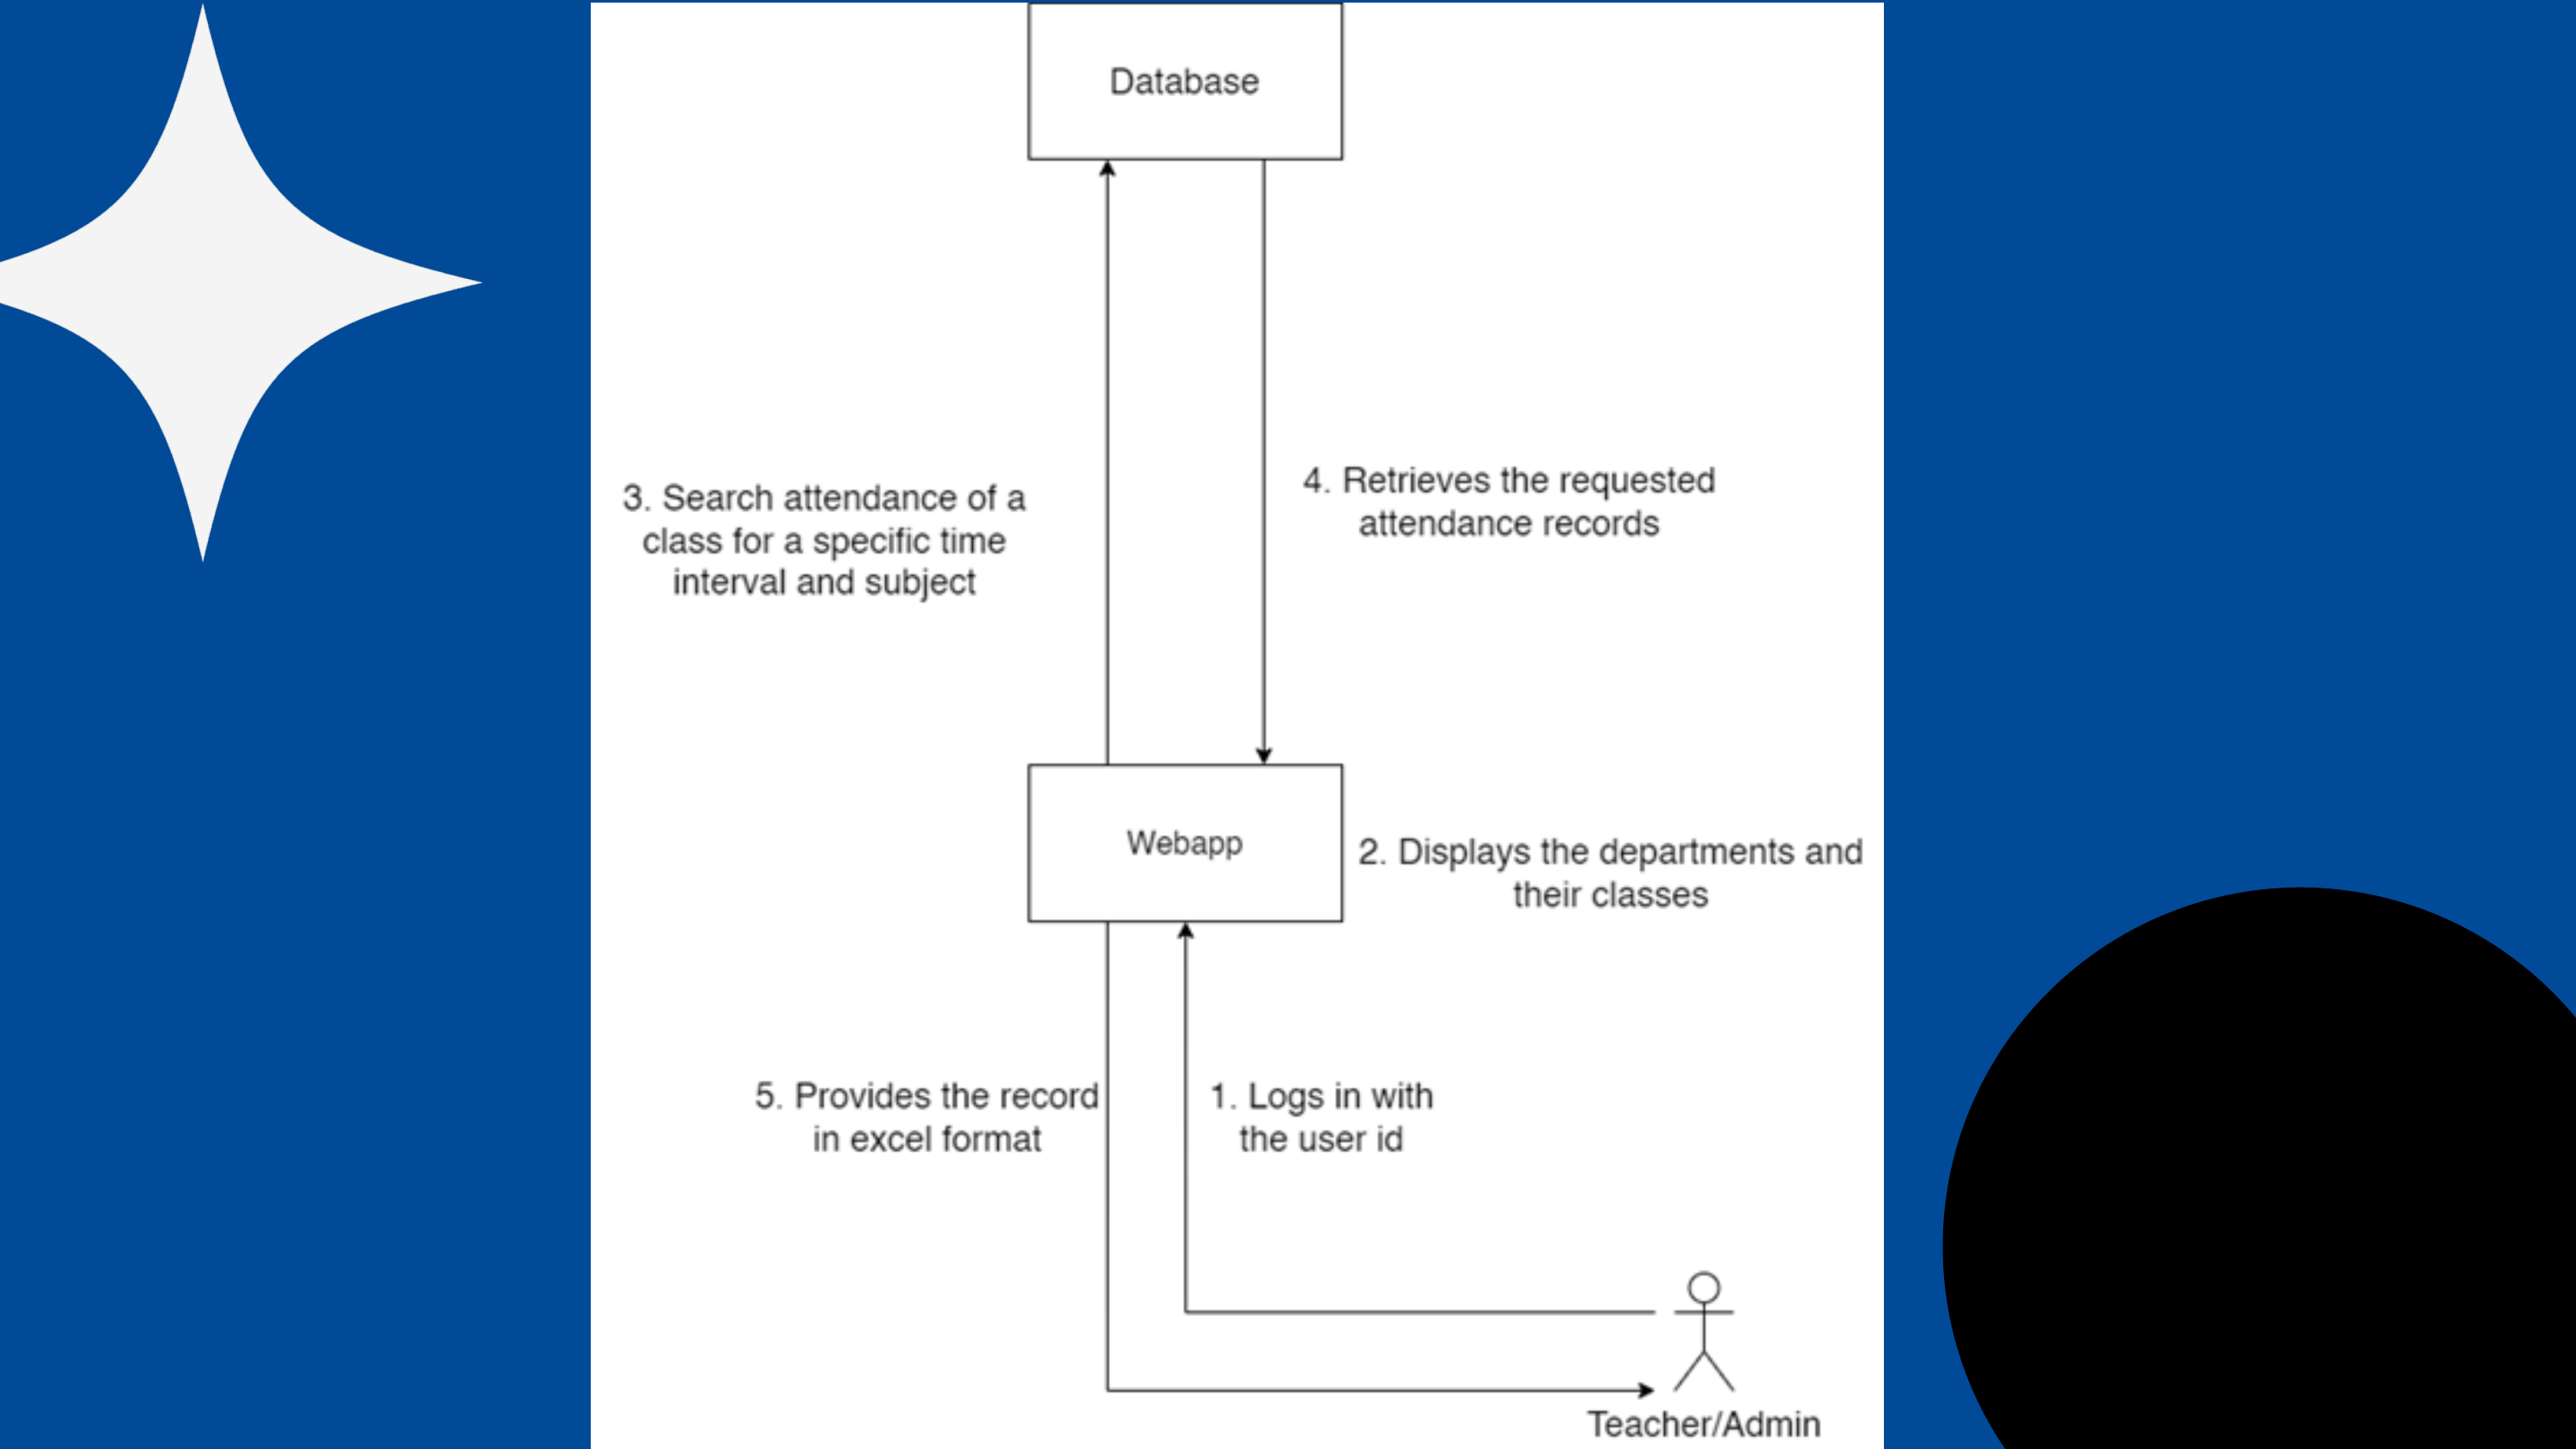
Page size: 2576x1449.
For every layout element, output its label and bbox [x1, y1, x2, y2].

text_box [1941, 887, 2576, 1449]
picture [0, 3, 483, 563]
picture [591, 3, 1884, 1449]
